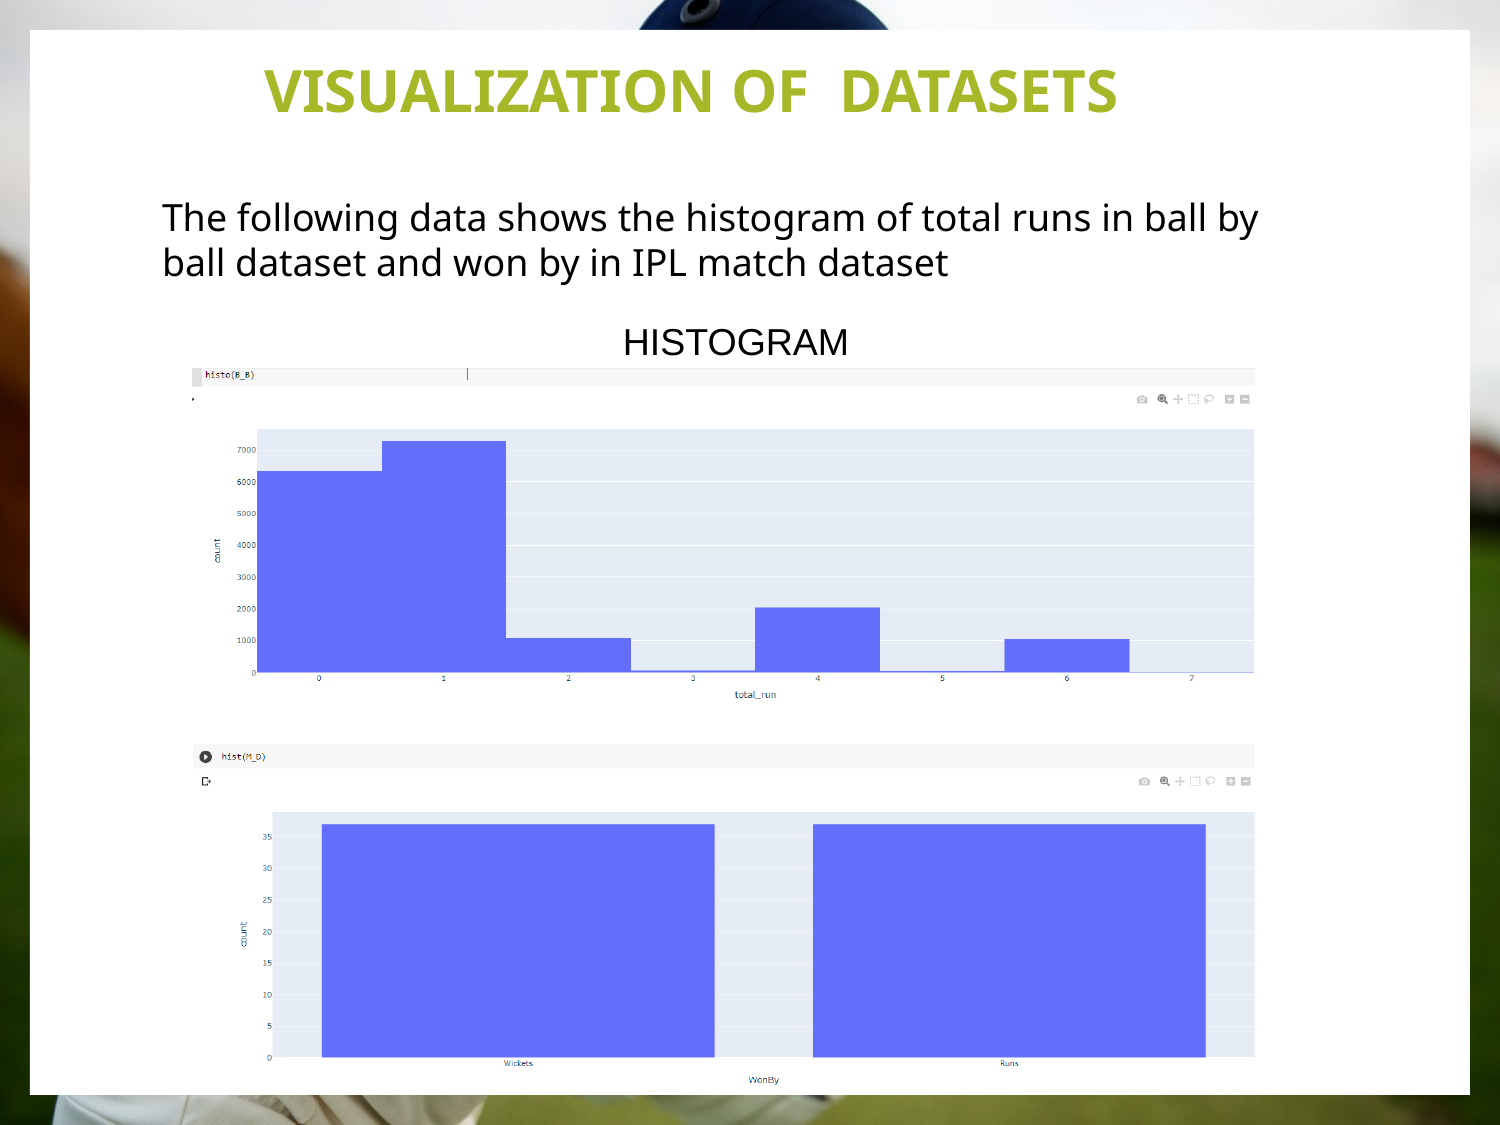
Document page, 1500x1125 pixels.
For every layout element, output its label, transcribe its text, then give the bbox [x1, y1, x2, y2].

text_box HISTOGRAM [607, 310, 962, 366]
picture [0, 0, 1500, 1125]
text_box The following data shows the histogram of total runs in ball by ball dataset and won by in IPL match dataset [147, 186, 1325, 291]
picture [192, 367, 1256, 709]
title Visualization of datasets [249, 42, 1500, 145]
picture [192, 742, 1256, 1092]
